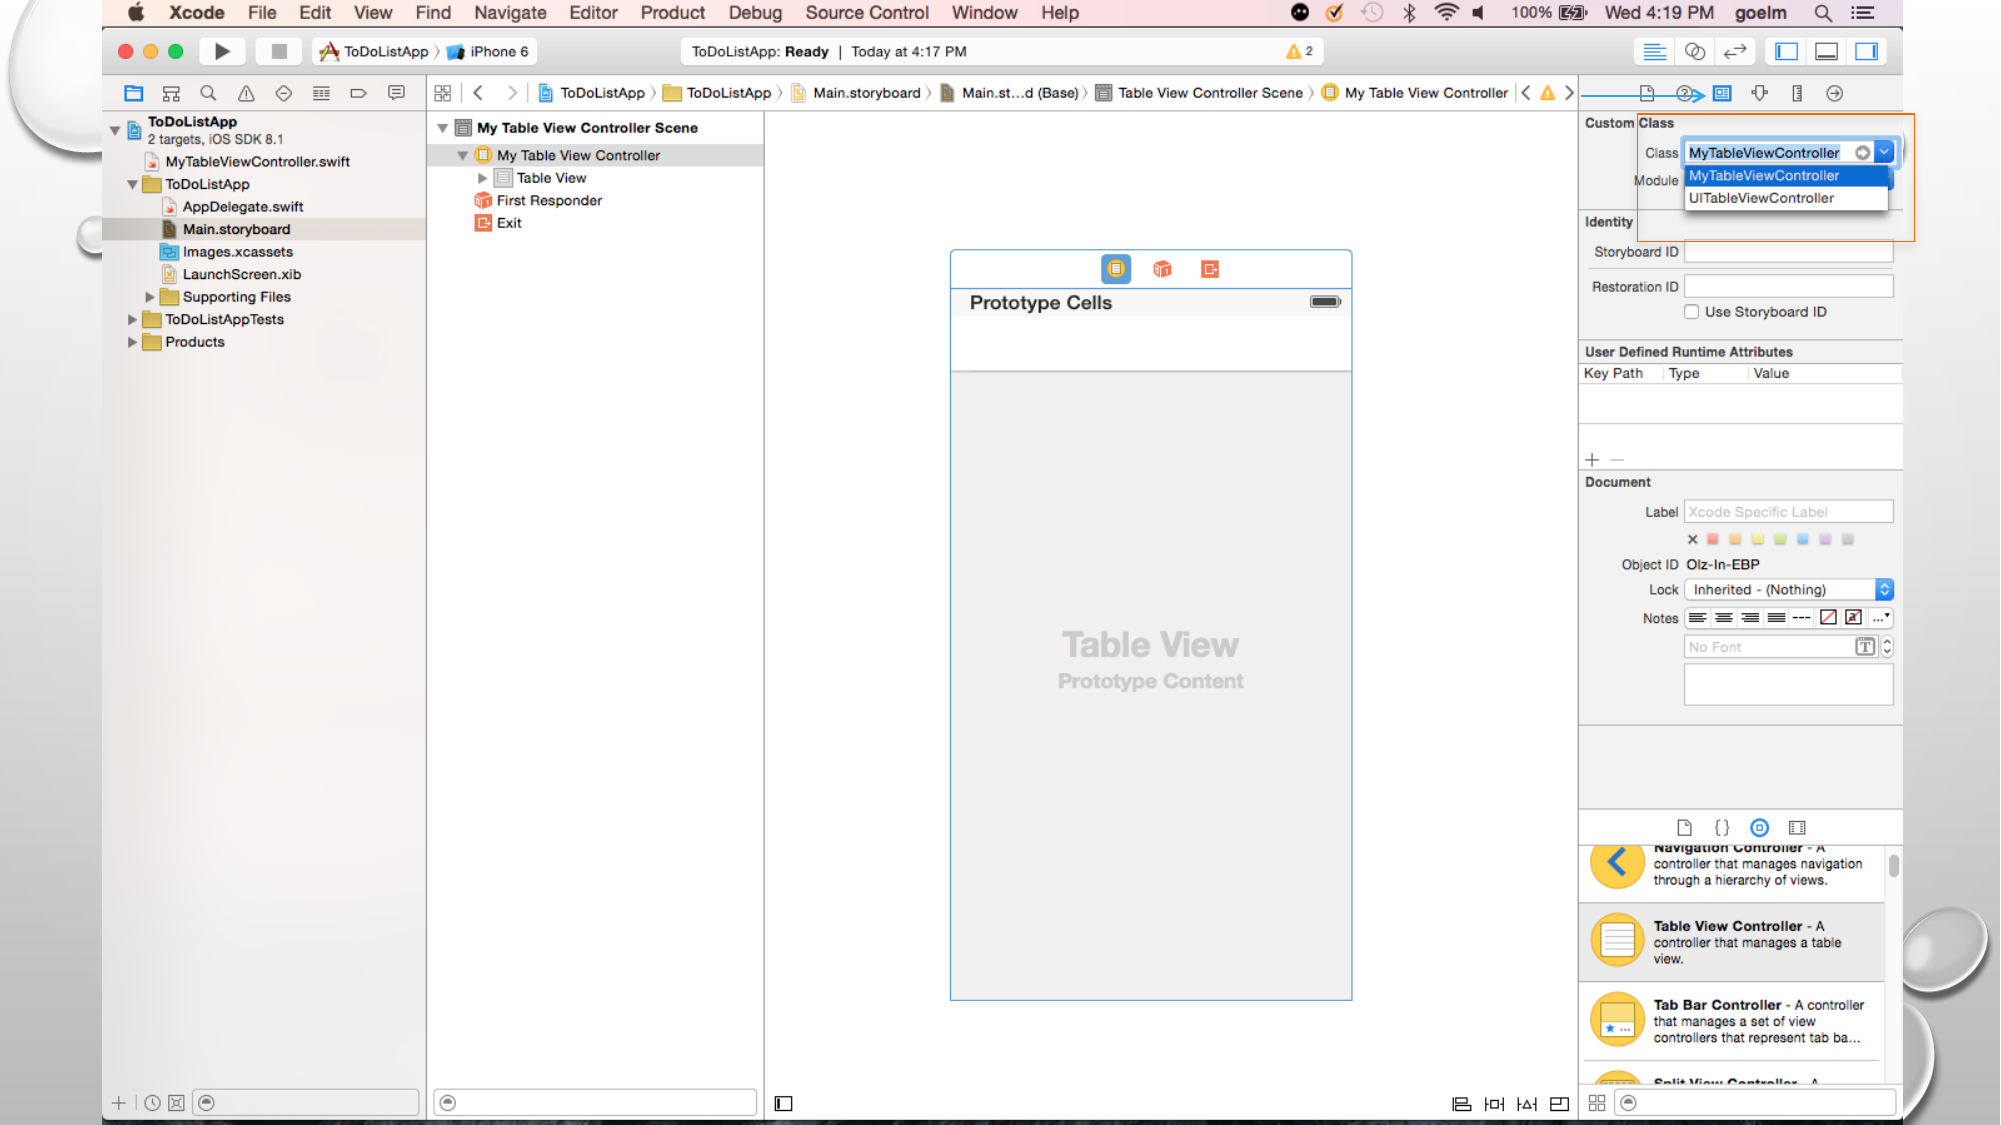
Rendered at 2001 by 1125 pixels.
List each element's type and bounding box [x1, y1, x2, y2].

text_box [1908, 113, 1915, 242]
picture [0, 0, 2000, 1125]
